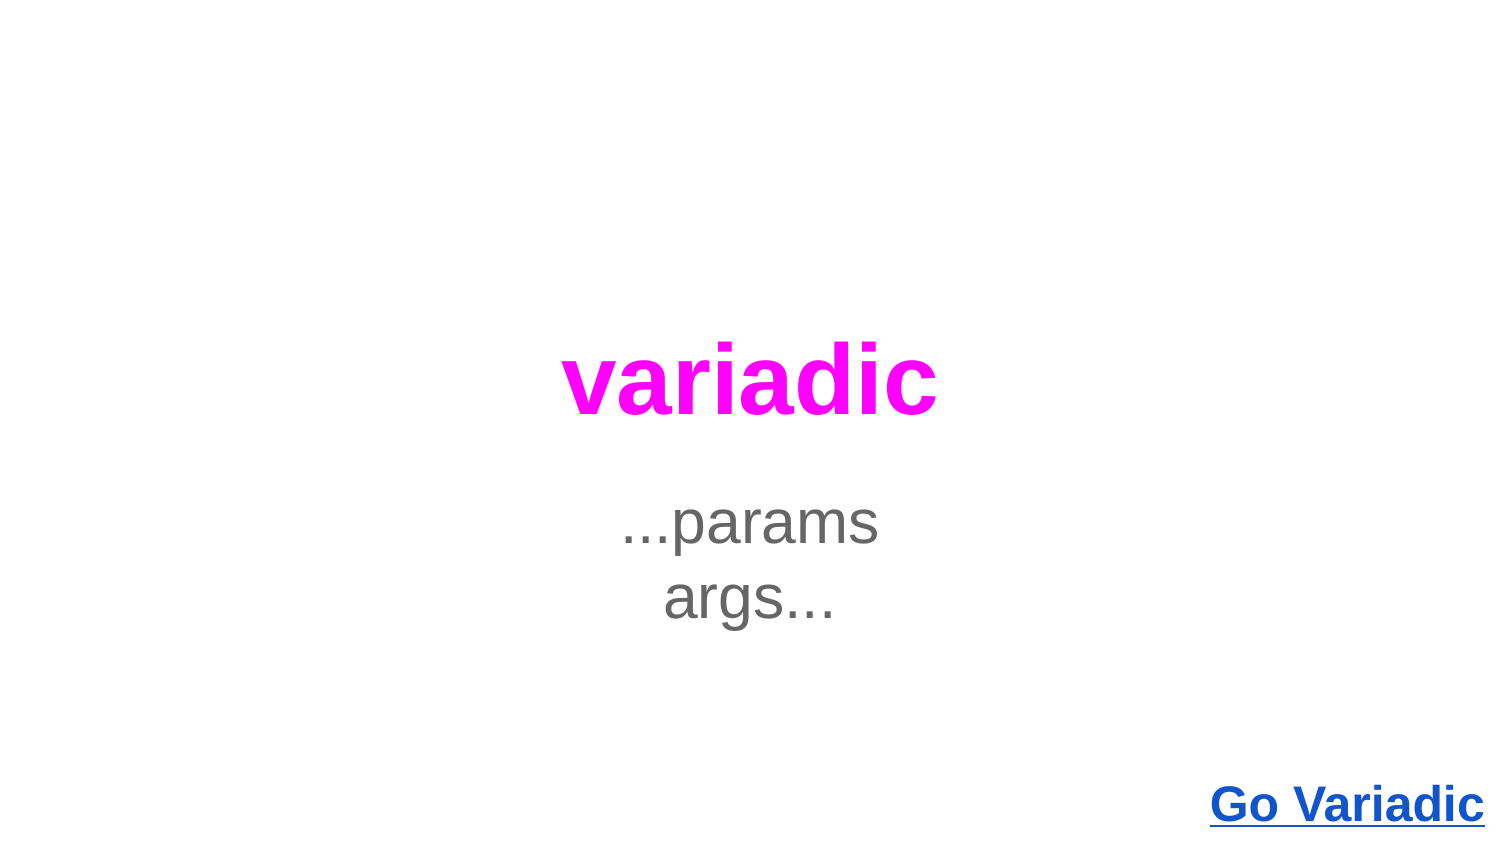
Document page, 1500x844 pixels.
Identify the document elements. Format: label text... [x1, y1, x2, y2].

title variadic [112, 259, 1388, 450]
text_box ...params args... [112, 465, 1388, 595]
text_box Go Variadic [1073, 756, 1500, 844]
